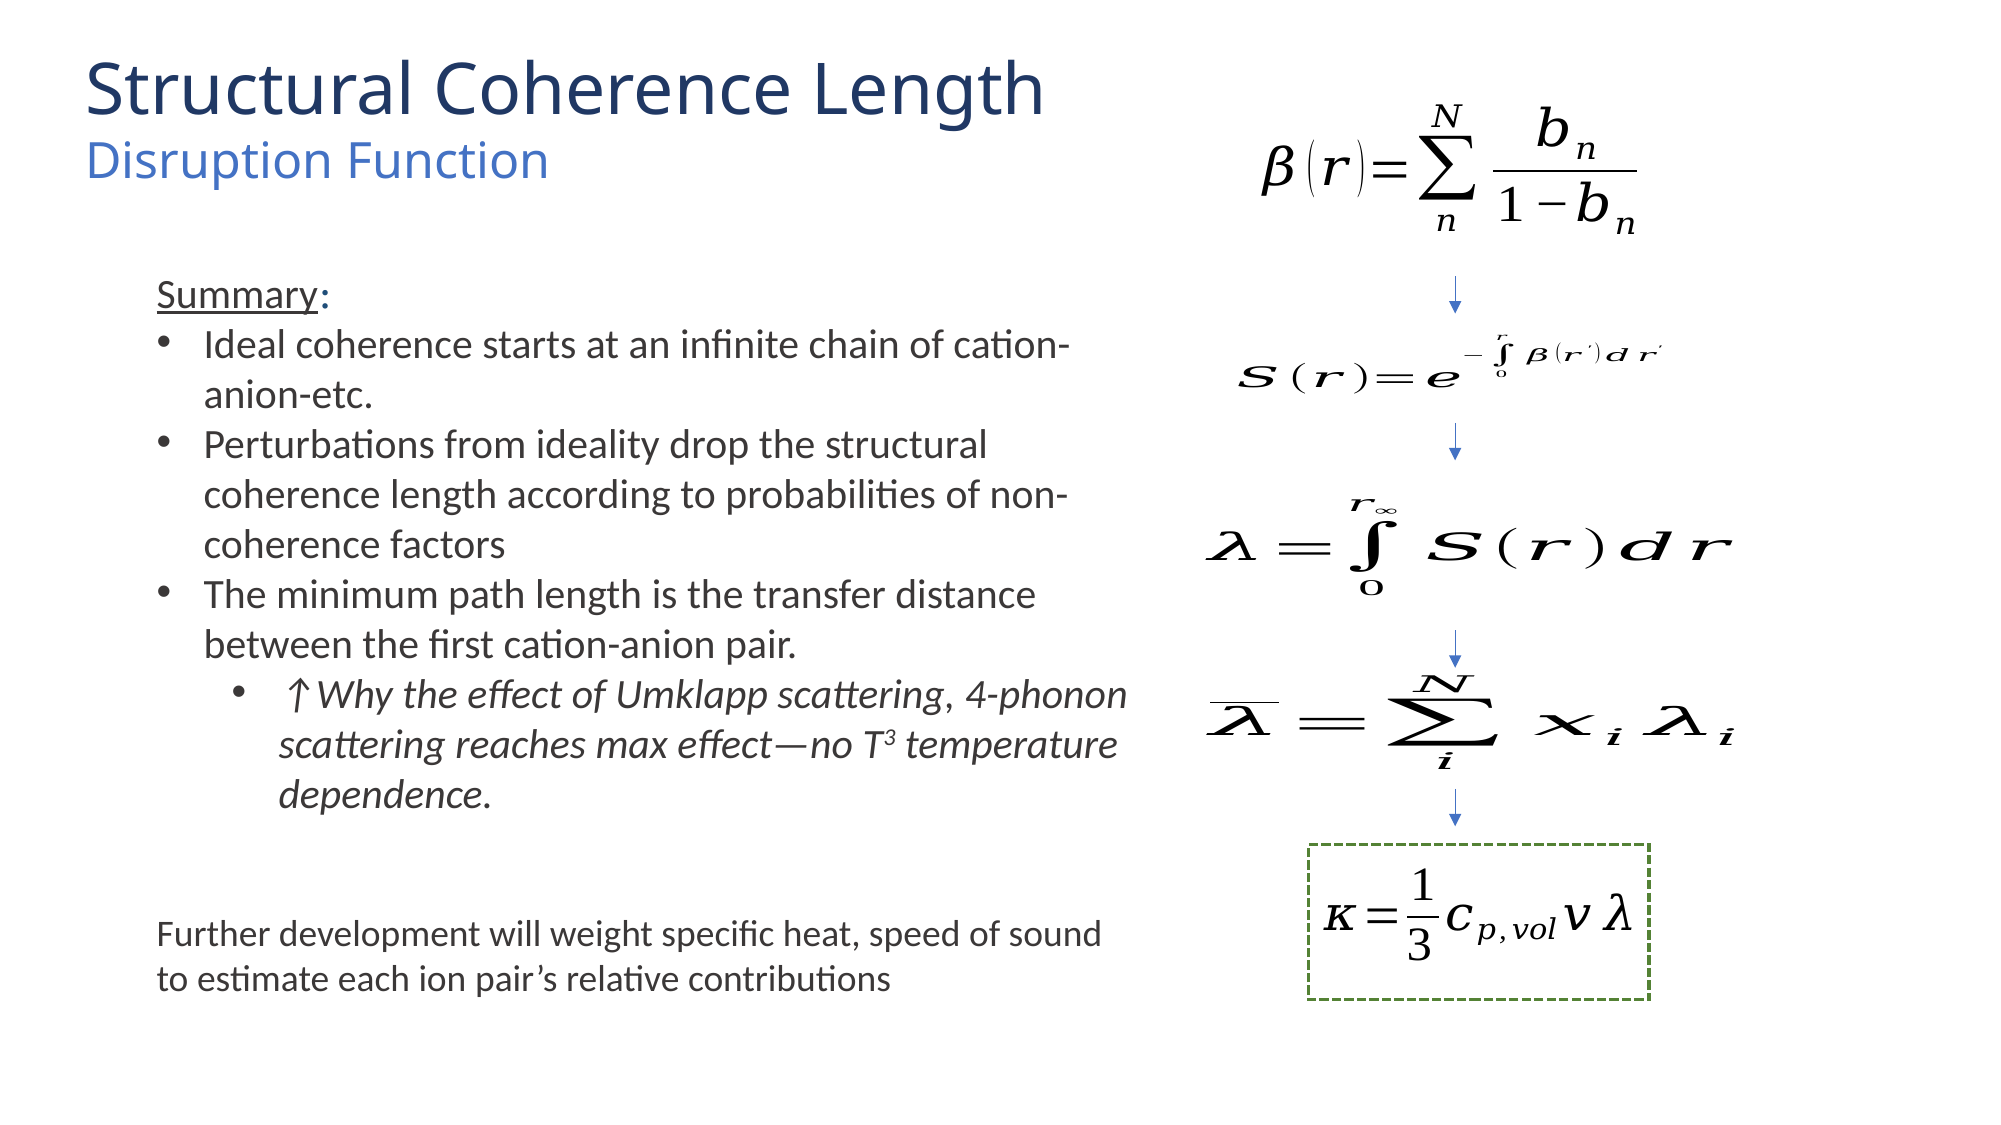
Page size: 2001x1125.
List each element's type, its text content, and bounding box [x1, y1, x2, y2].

text_box Further development will weight specific heat, speed of sound to estimate each ion pair’s relative contributions [141, 901, 1143, 1006]
text_box Summary: Ideal coherence starts at an infinite chain of cation-anion-etc. Perturbations from ideality drop the structural coherence length according to probabilities of non-coherence factors The minimum path length is the transfer distance between the first cation-anion pair. ↑Why the effect of Umklapp scattering, 4-phonon scattering reaches max effect—no T3 temperature dependence. [141, 258, 1153, 824]
text_box [1308, 844, 1650, 1001]
